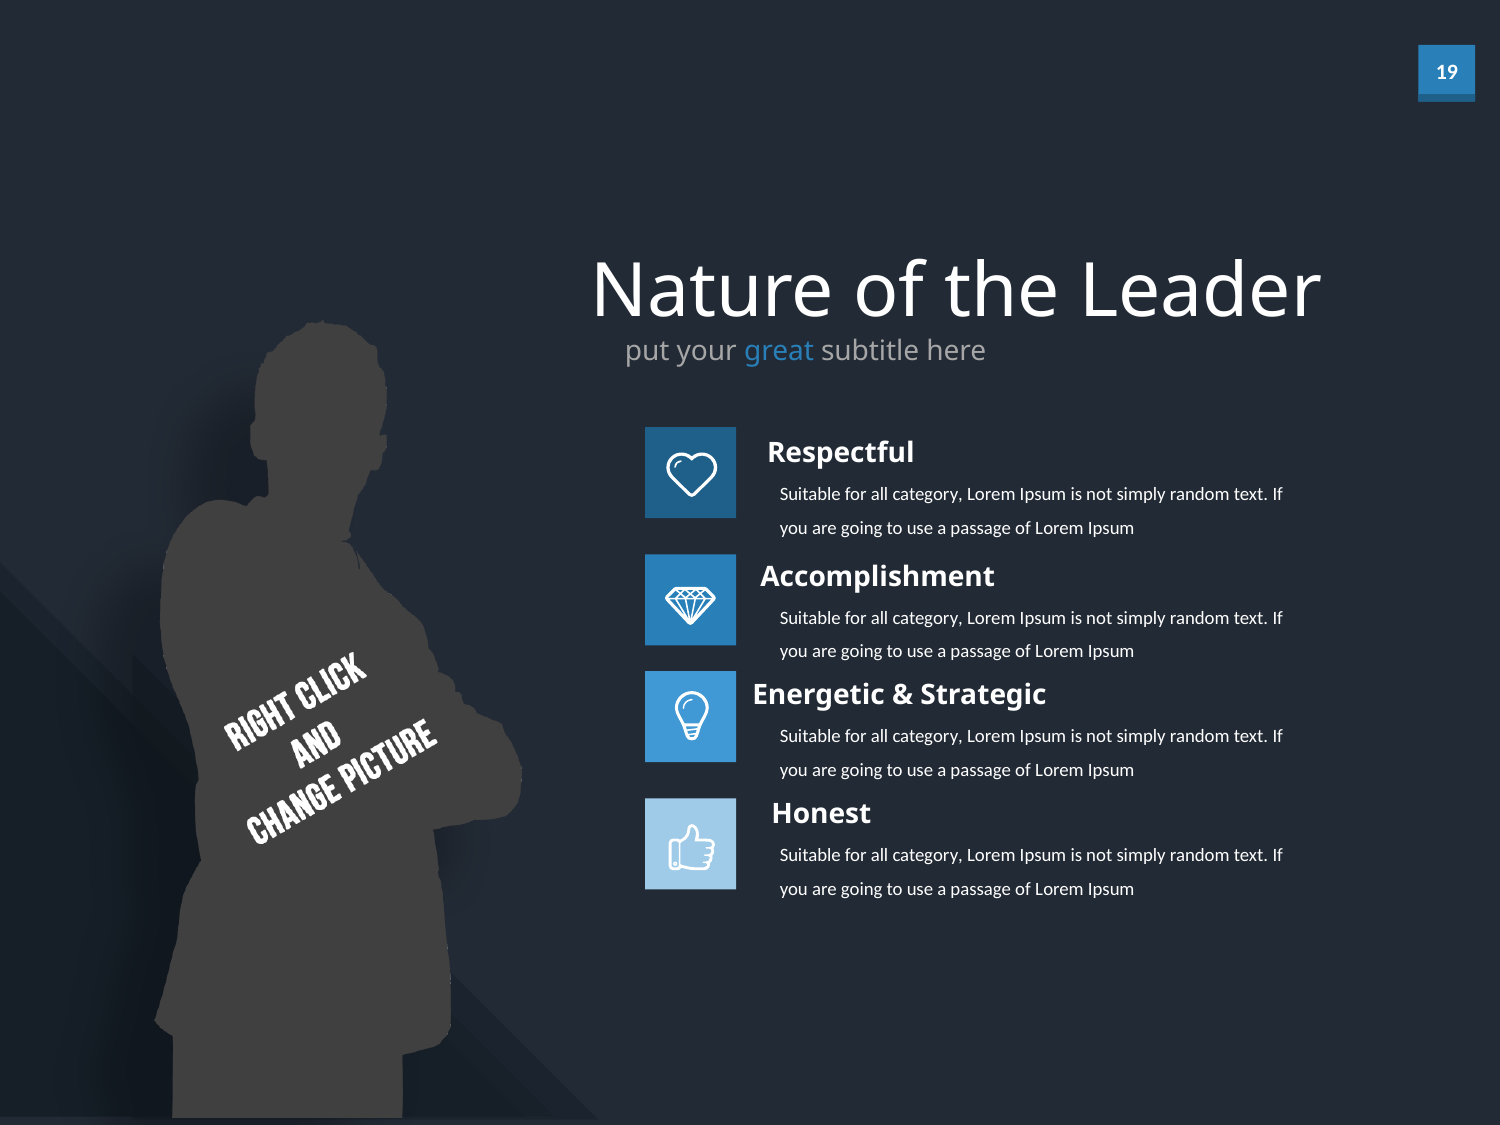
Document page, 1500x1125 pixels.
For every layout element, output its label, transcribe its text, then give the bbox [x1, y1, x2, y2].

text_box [674, 691, 709, 741]
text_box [764, 787, 1314, 942]
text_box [764, 669, 1314, 787]
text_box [764, 550, 1314, 669]
text_box [644, 670, 737, 763]
text_box Nature of the Leader [575, 234, 1338, 339]
text_box [644, 426, 737, 519]
text_box [664, 586, 716, 625]
picture [105, 319, 538, 1118]
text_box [668, 824, 715, 871]
text_box [644, 553, 737, 646]
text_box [664, 451, 719, 498]
text_box [644, 797, 737, 890]
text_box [764, 427, 1314, 550]
text_box put your great subtitle here [610, 339, 1002, 374]
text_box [0, 559, 599, 1120]
